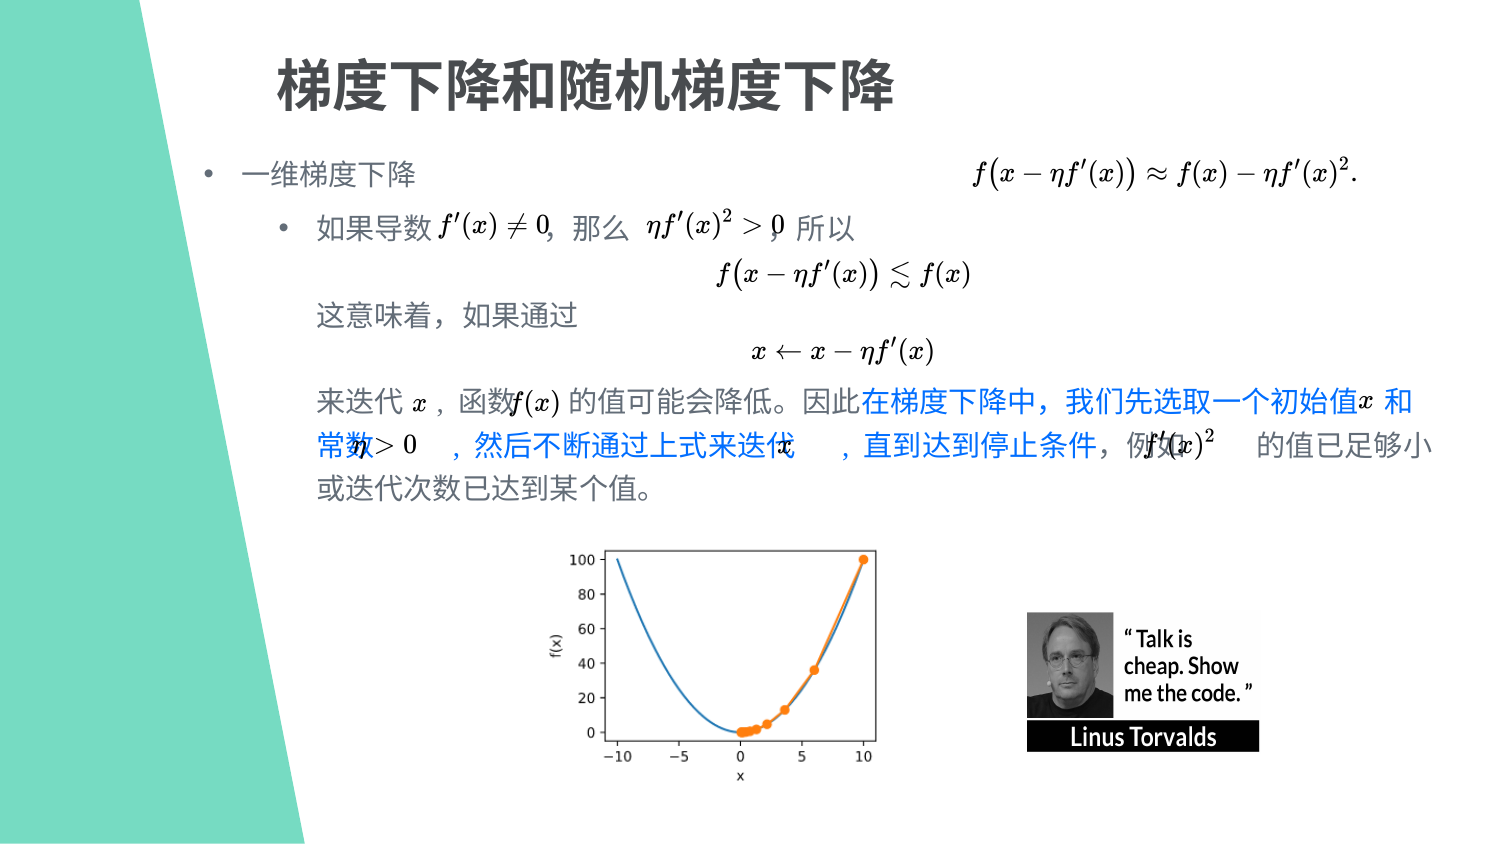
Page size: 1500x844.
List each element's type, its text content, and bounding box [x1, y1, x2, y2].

picture [1025, 610, 1261, 754]
picture [412, 386, 427, 418]
picture [751, 334, 935, 366]
picture [508, 386, 561, 418]
picture [715, 257, 972, 291]
text_box 梯度下降和随机梯度下降 [261, 50, 1069, 123]
picture [1142, 428, 1216, 460]
picture [971, 156, 1358, 191]
picture [351, 428, 417, 461]
picture [646, 208, 785, 240]
picture [437, 208, 550, 240]
picture [540, 536, 891, 793]
picture [777, 428, 792, 461]
text_box [0, 0, 305, 844]
picture [1358, 383, 1374, 415]
text_box 一维梯度下降 如果导数 ，那么 ，所以 这意味着，如果通过 来迭代 , 函数 的值可能会降低。因此在梯度下降中，我们先选取一个初始值 和常数 , 然后不断通过上式来迭代 , 直到达到停止条件，例如 的值已足够小或迭代次数已达到某个值。 [188, 140, 1457, 808]
